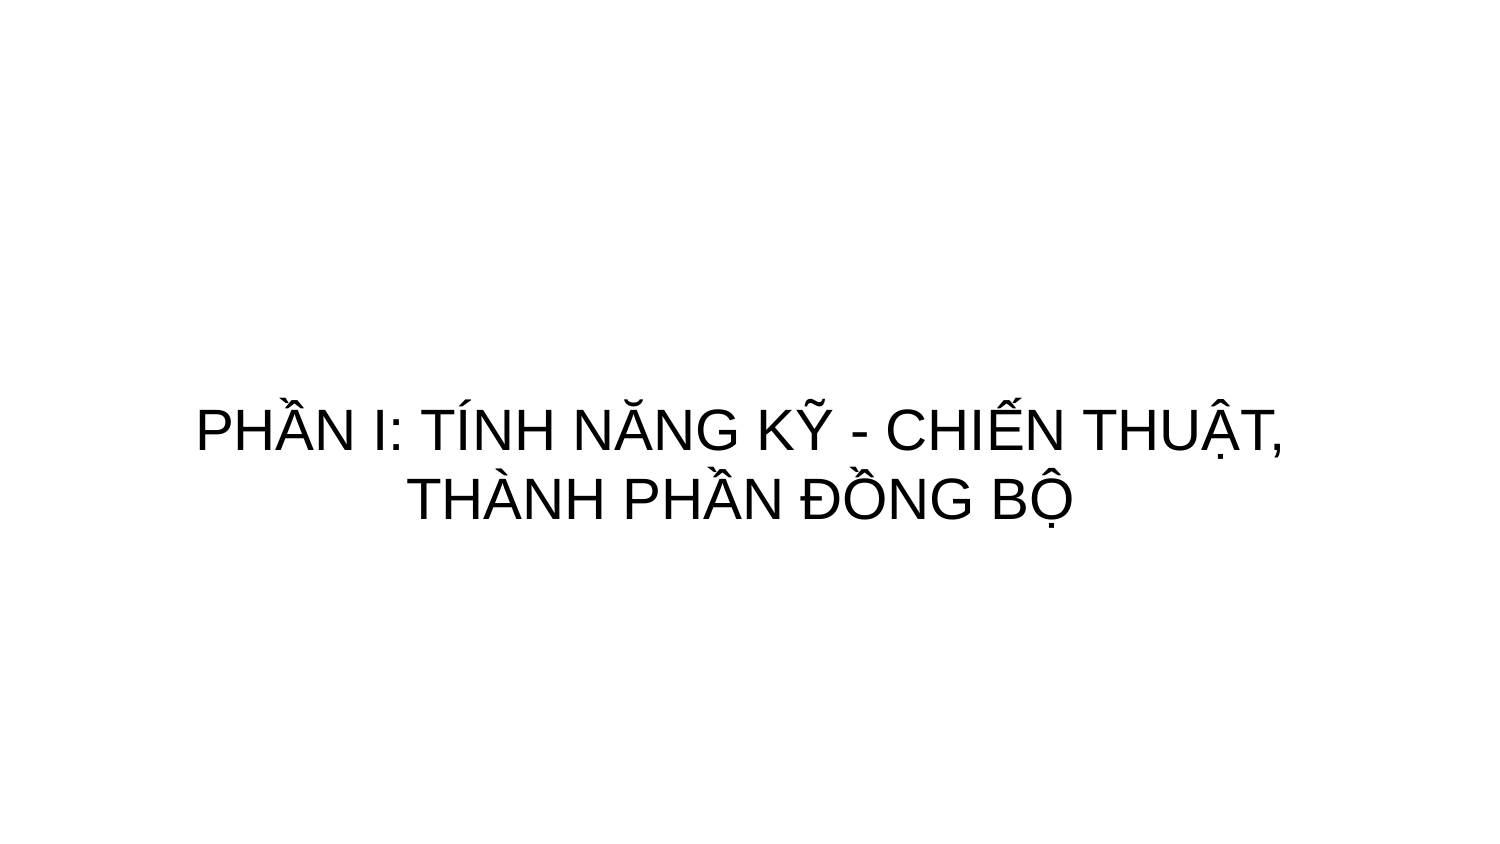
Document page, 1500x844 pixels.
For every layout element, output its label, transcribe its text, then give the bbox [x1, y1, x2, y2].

text_box PHẦN I: TÍNH NĂNG KỸ - CHIẾN THUẬT, THÀNH PHẦN ĐỒNG BỘ [124, 384, 1357, 539]
